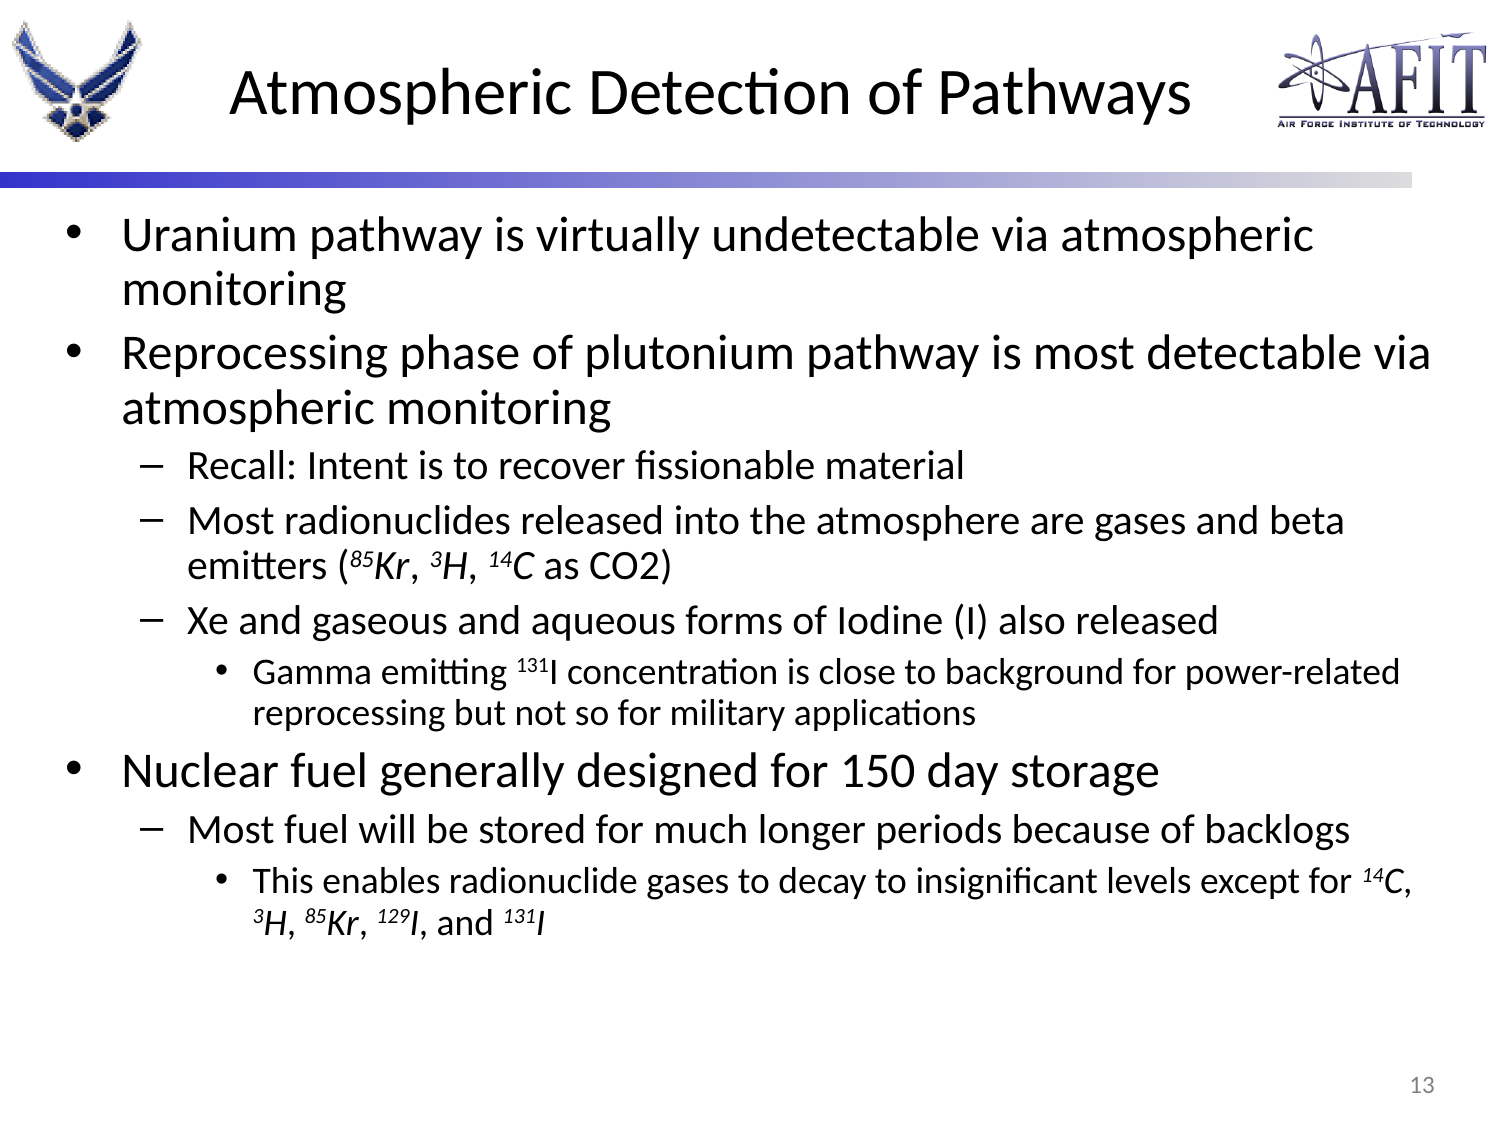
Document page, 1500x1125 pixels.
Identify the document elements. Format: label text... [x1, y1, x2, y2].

picture [0, 12, 163, 153]
list Uranium pathway is virtually undetectable via atmospheric monitoring Reprocessing phase of plutonium pathway is most detectable via atmospheric monitoring Recall: Intent is to recover fissionable material Most radionuclides released into the atmosphere are gases and beta emitters (85Kr, 3H, 14C as CO2) Xe and gaseous and aqueous forms of Iodine (I) also released Gamma emitting 131I concentration is close to background for power-related reprocessing but not so for military applications Nuclear fuel generally designed for 150 day storage Most fuel will be stored for much longer periods because of backlogs This enables radionuclide gases to decay to insignificant levels except for 14C, 3H, 85Kr, 129I, and 131I [49, 199, 1463, 1051]
slide_number 12 [1337, 1062, 1450, 1105]
title Atmospheric Detection of Pathways [166, 12, 1255, 163]
